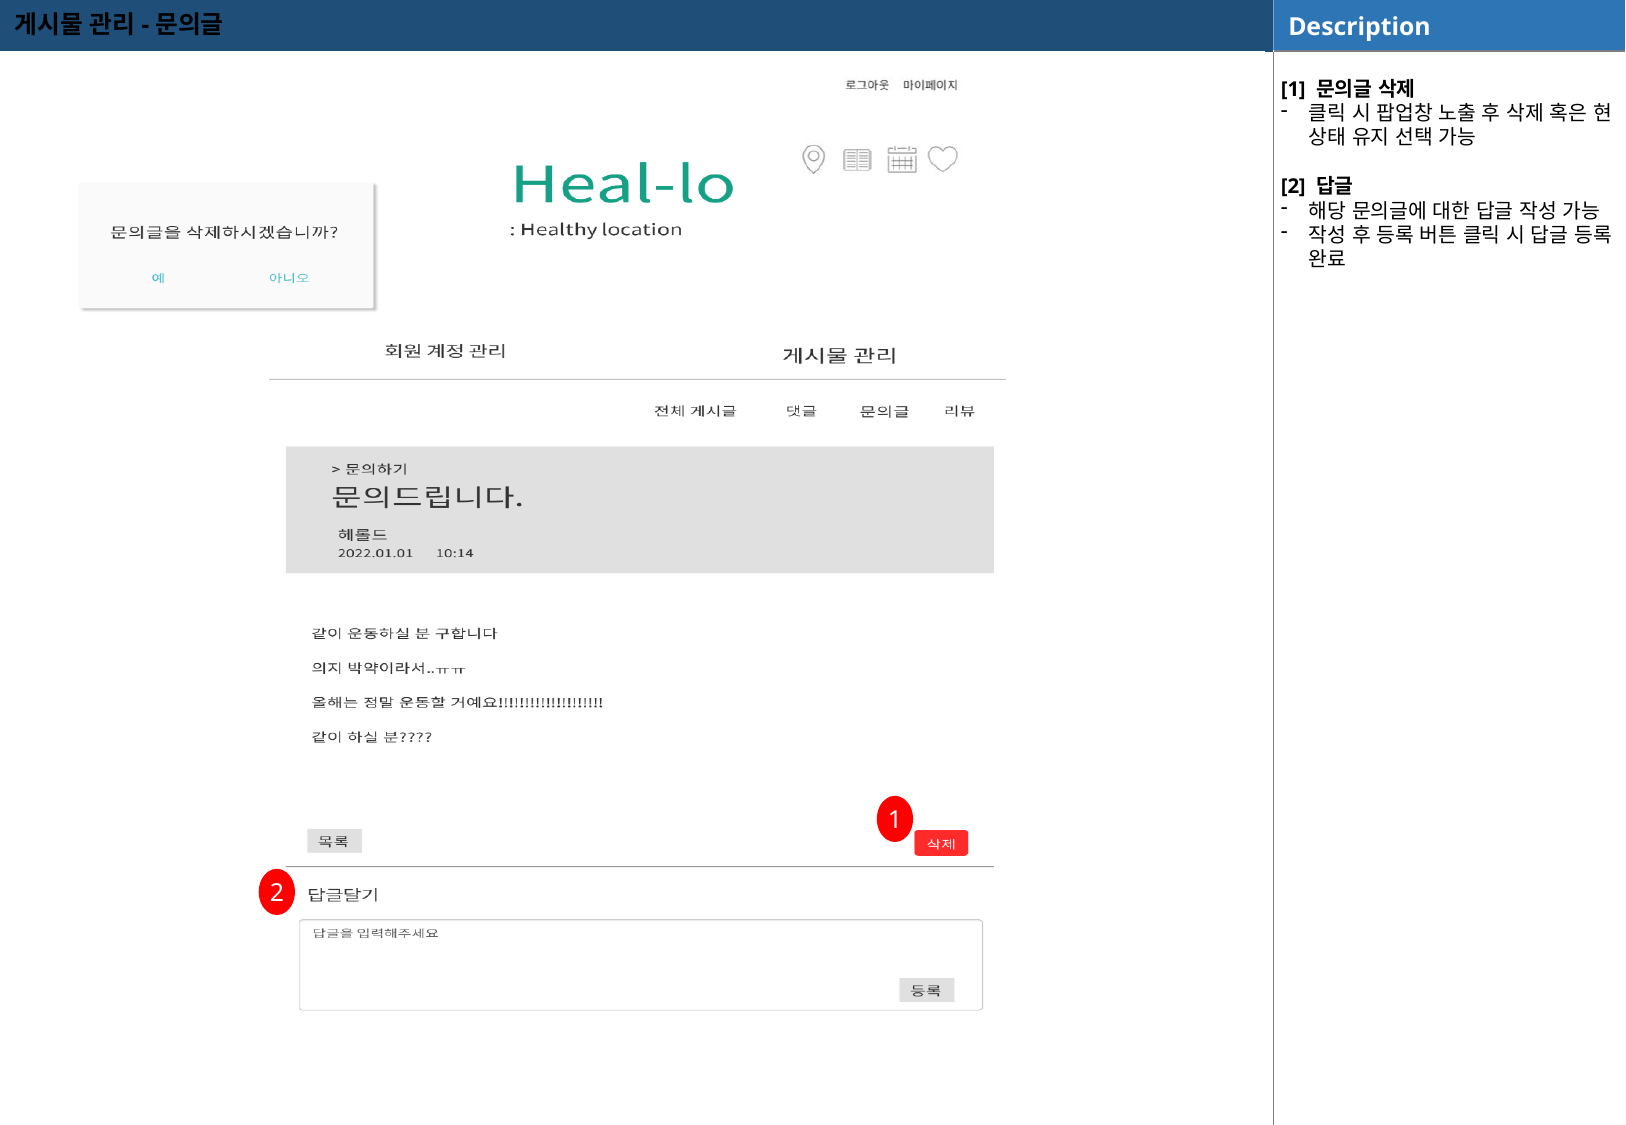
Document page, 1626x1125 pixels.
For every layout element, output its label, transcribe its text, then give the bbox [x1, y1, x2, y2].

text_box [1] 문의글 삭제 클릭 시 팝업창 노출 후 삭제 혹은 현 상태 유지 선택 가능 [2] 답글 해당 문의글에 대한 답글 작성 가능 작성 후 등록 버튼 클릭 시 답글 등록 완료 [1273, 51, 1625, 1125]
list 게시물 관리-문의글 [0, 0, 1238, 51]
picture [0, 51, 1265, 1125]
